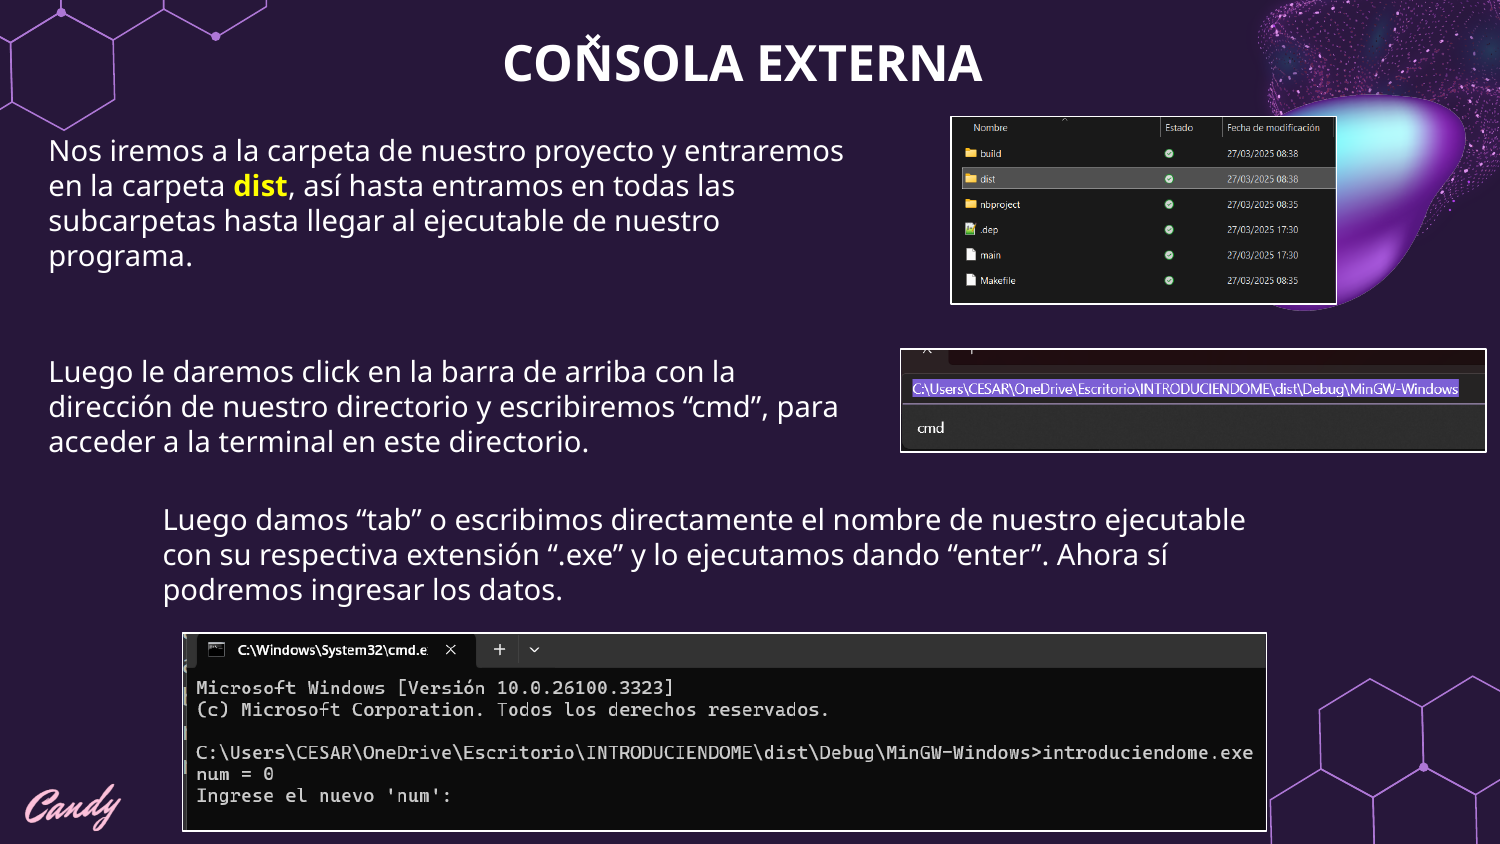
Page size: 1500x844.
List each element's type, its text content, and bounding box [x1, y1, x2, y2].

text_box Luego damos “tab” o escribimos directamente el nombre de nuestro ejecutable con su respectiva extensión “.exe” y lo ejecutamos dando “enter”. Ahora sí podremos ingresar los datos. [147, 486, 1302, 621]
text_box CONSOLA EXTERNA [328, 16, 1158, 107]
picture [13, 773, 129, 843]
picture [951, 117, 1336, 304]
picture [1187, 0, 1500, 317]
text_box Luego le daremos click en la barra de arriba con la dirección de nuestro directorio y escribiremos “cmd”, para acceder a la terminal en este directorio. [33, 338, 864, 473]
text_box Nos iremos a la carpeta de nuestro proyecto y entraremos en la carpeta dist, así hasta entramos en todas las subcarpetas hasta llegar al ejecutable de nuestro programa. [33, 117, 864, 288]
picture [183, 633, 1266, 831]
picture [901, 349, 1486, 452]
